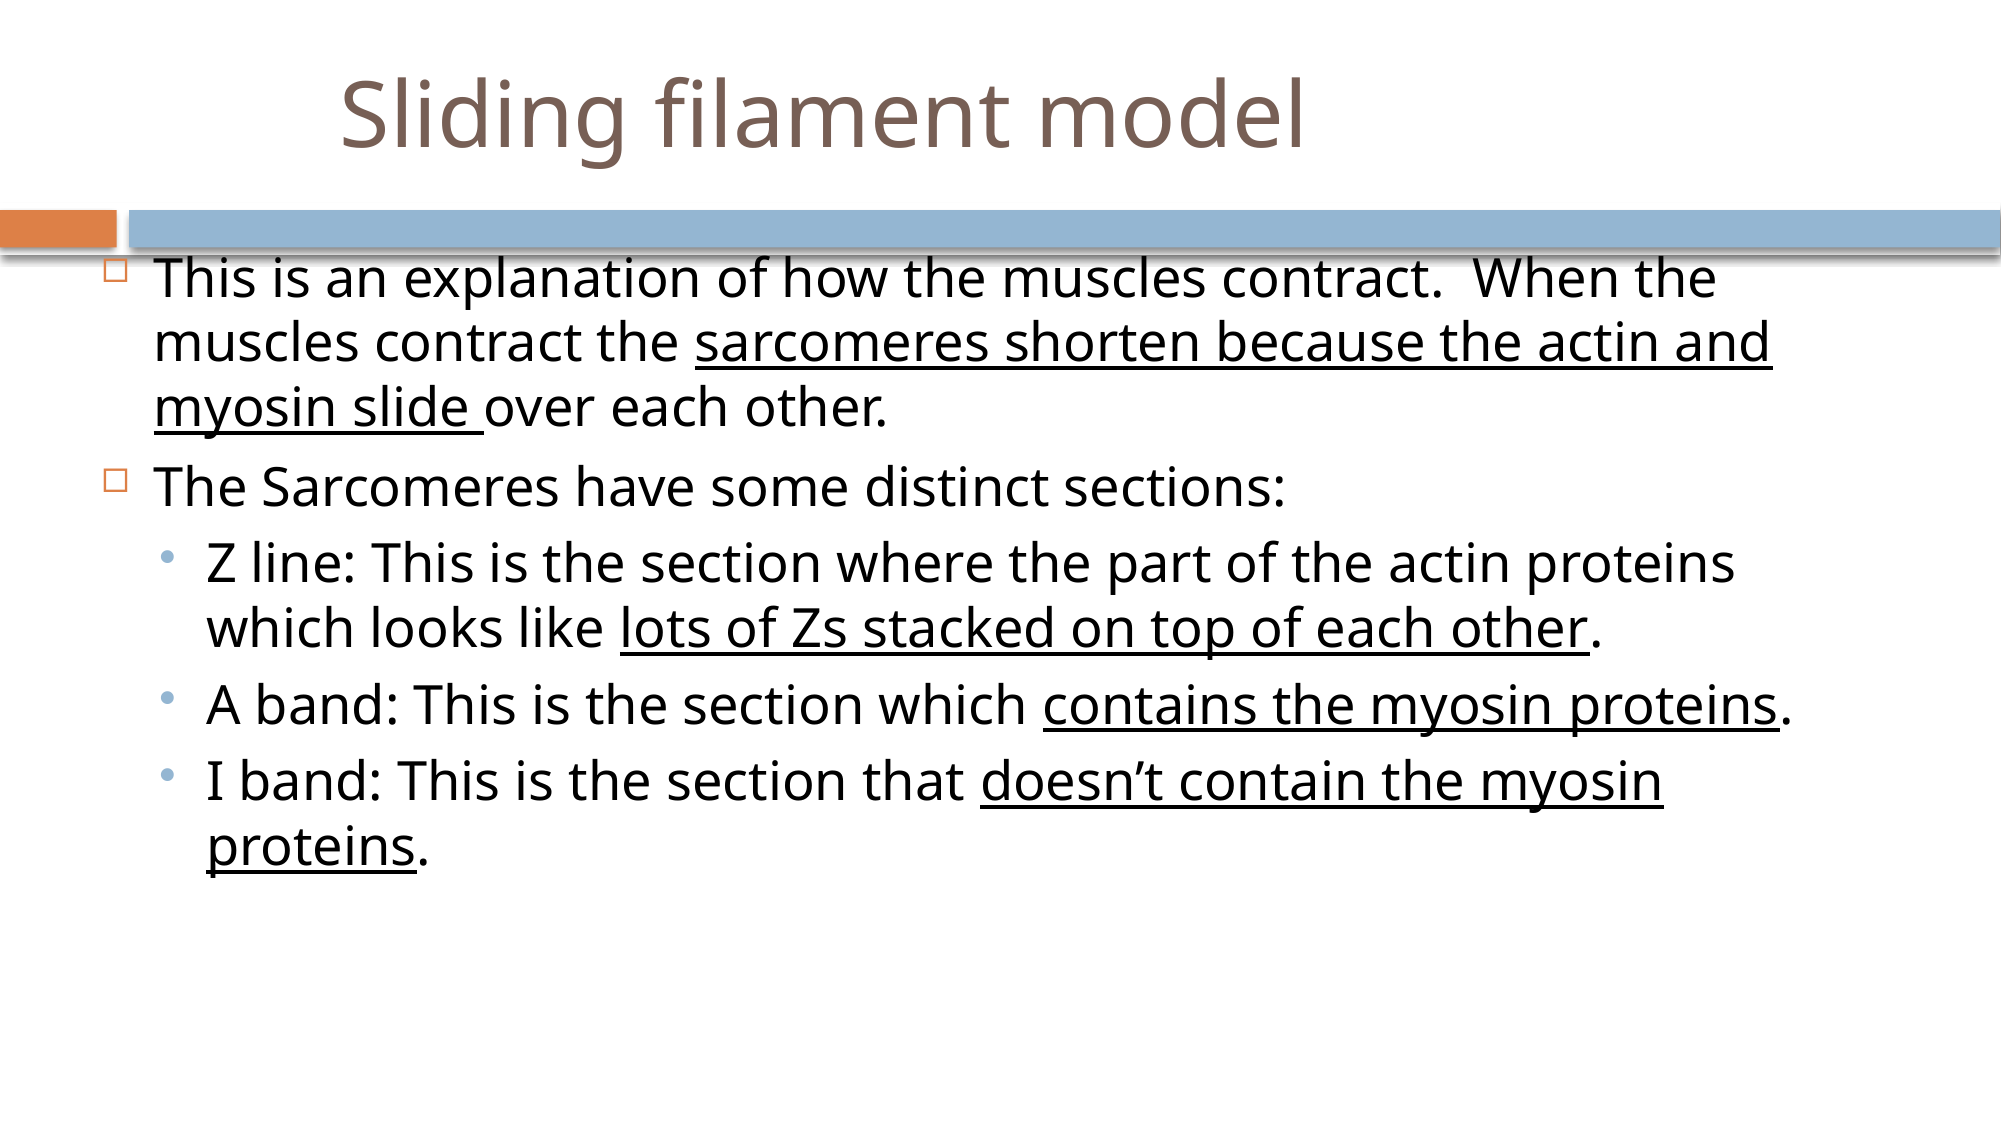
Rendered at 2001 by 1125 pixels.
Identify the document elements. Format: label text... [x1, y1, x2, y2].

title Sliding filament model [324, 45, 1675, 176]
list This is an explanation of how the muscles contract. When the muscles contract the sarcomeres shorten because the actin and myosin slide over each other. The Sarcomeres have some distinct sections: Z line: This is the section where the part of the actin proteins which looks like lots of Zs stacked on top of each other. A band: This is the section which contains the myosin proteins. I band: This is the section that doesn’t contain the myosin proteins. [86, 235, 1900, 1065]
